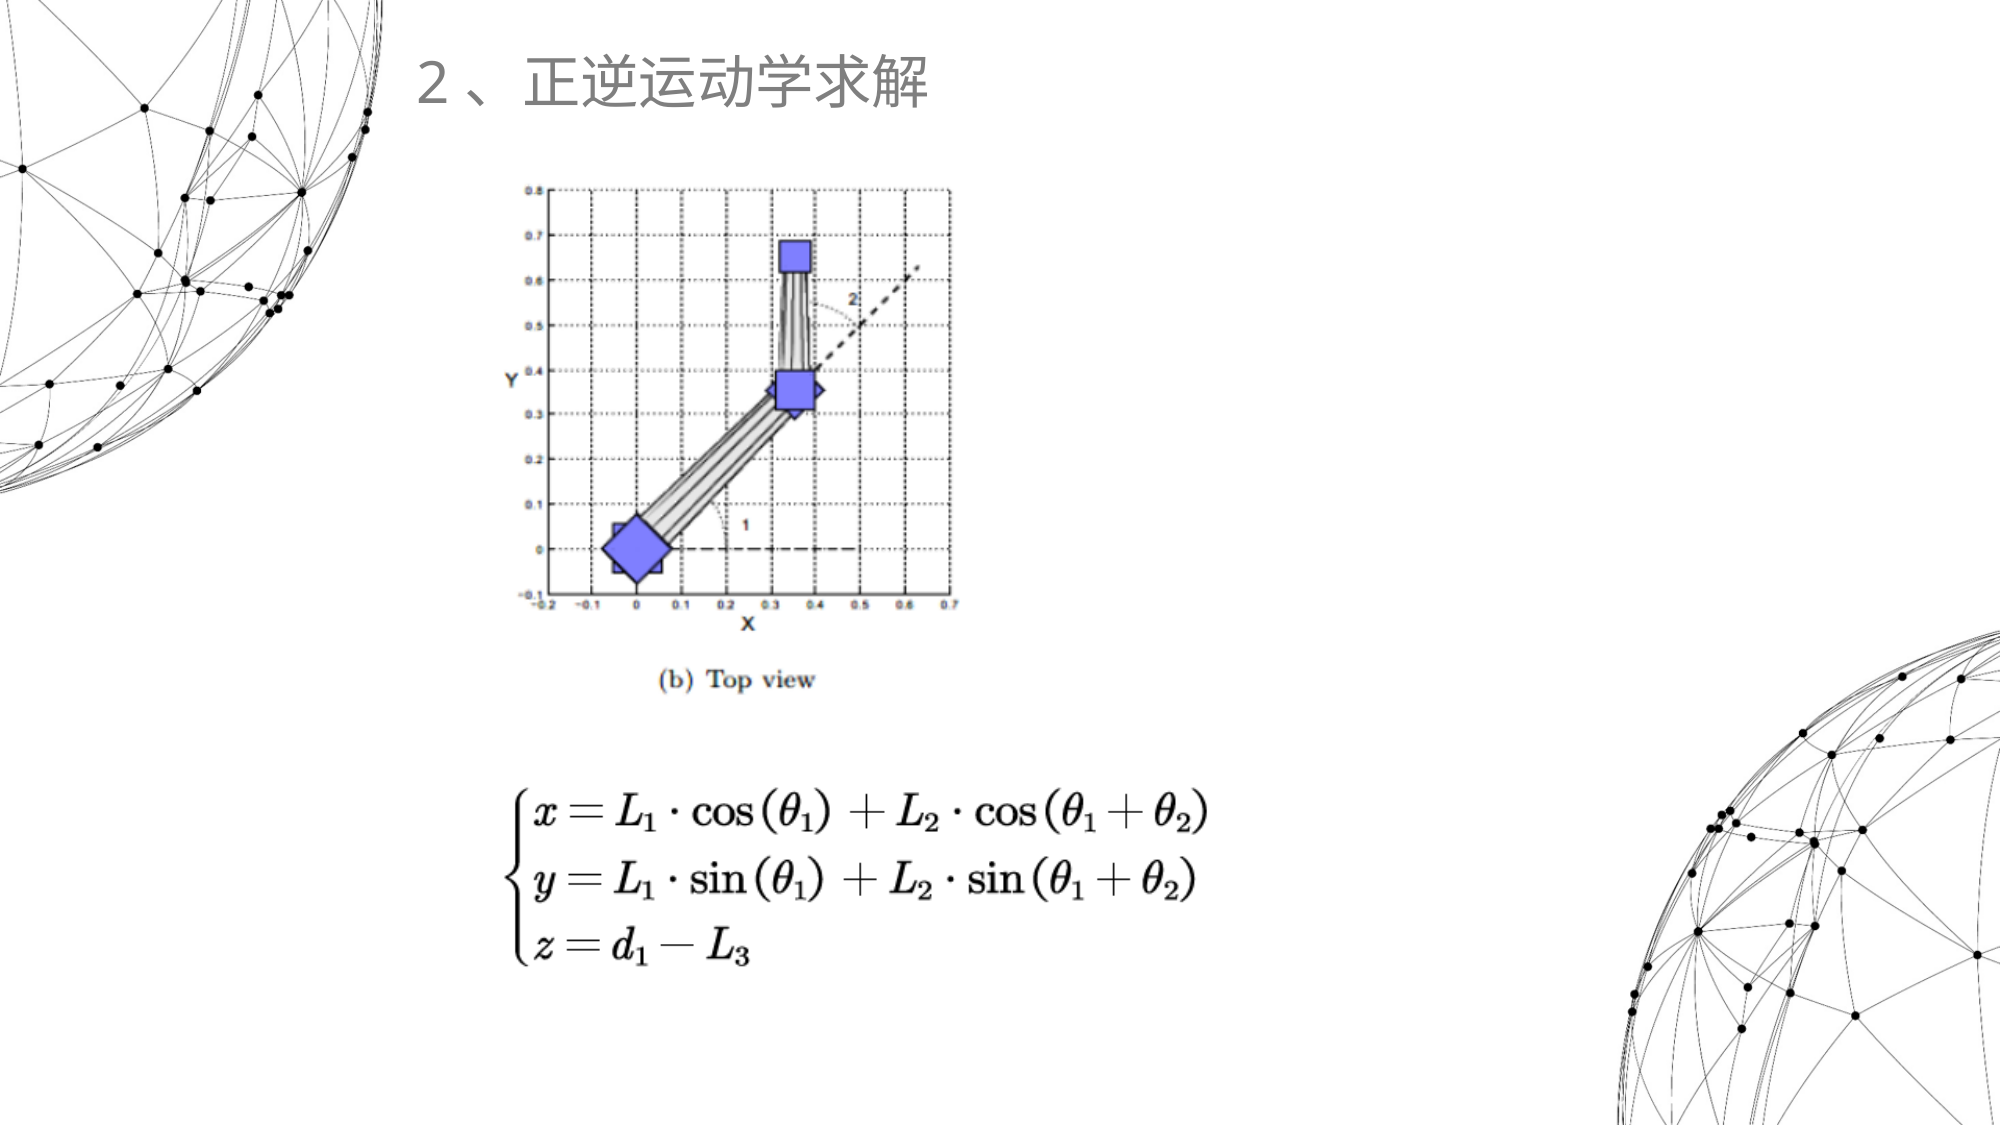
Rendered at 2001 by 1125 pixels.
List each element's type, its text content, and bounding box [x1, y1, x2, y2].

picture [0, 0, 2000, 1125]
text_box 2、正逆运动学求解 [402, 37, 1270, 123]
